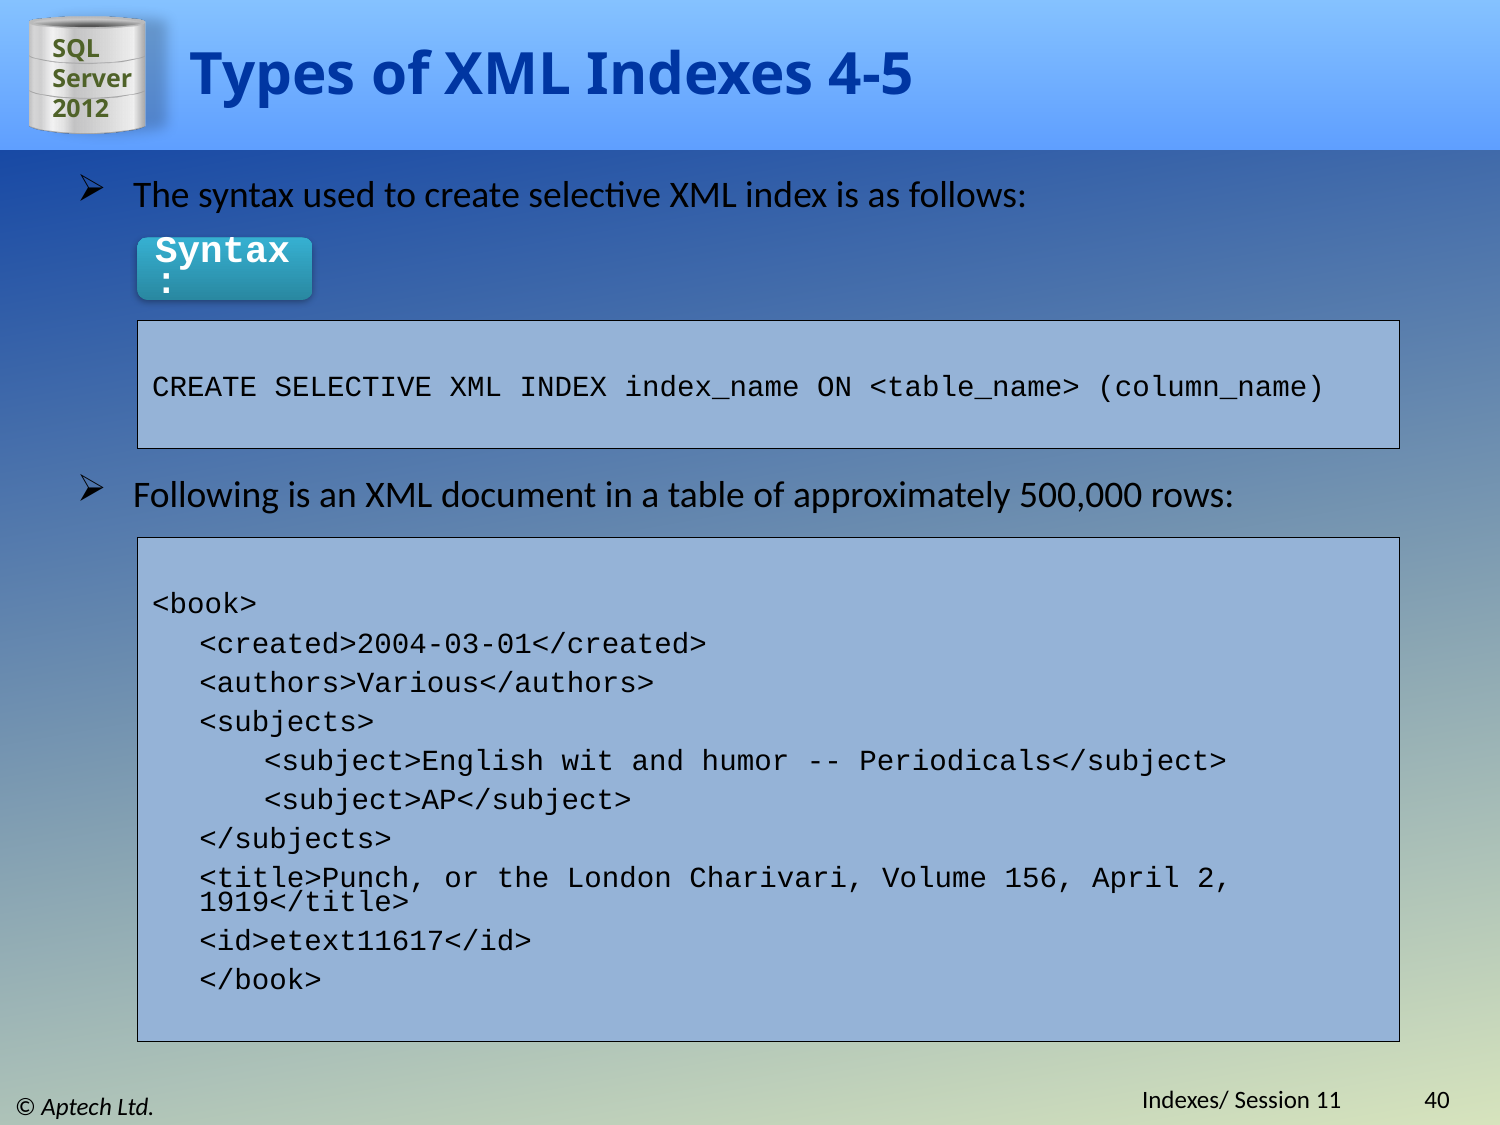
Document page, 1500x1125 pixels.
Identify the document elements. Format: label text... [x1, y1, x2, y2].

picture [24, 0, 150, 150]
text_box Following is an XML document in a table of approximately 500,000 rows: [62, 462, 1413, 523]
text_box CREATE SELECTIVE XML INDEX index_name ON <table_name> (column_name) [137, 320, 1400, 449]
text_box The syntax used to create selective XML index is as follows: [62, 162, 1413, 223]
slide_number 40 [1363, 1084, 1465, 1113]
title Types of XML Indexes 4-5 [174, 37, 1426, 106]
text_box <book> <created>2004-03-01</created> <authors>Various</authors> <subjects> <subject>English wit and humor -- Periodicals</subject> <subject>AP</subject> </subjects> <title>Punch, or the London Charivari, Volume 156, April 2, 1919</title> <id>etext11617</id> </book> [137, 537, 1400, 1042]
text_box Syntax: [137, 237, 313, 300]
footer Indexes/ Session 11 [375, 1084, 1363, 1113]
